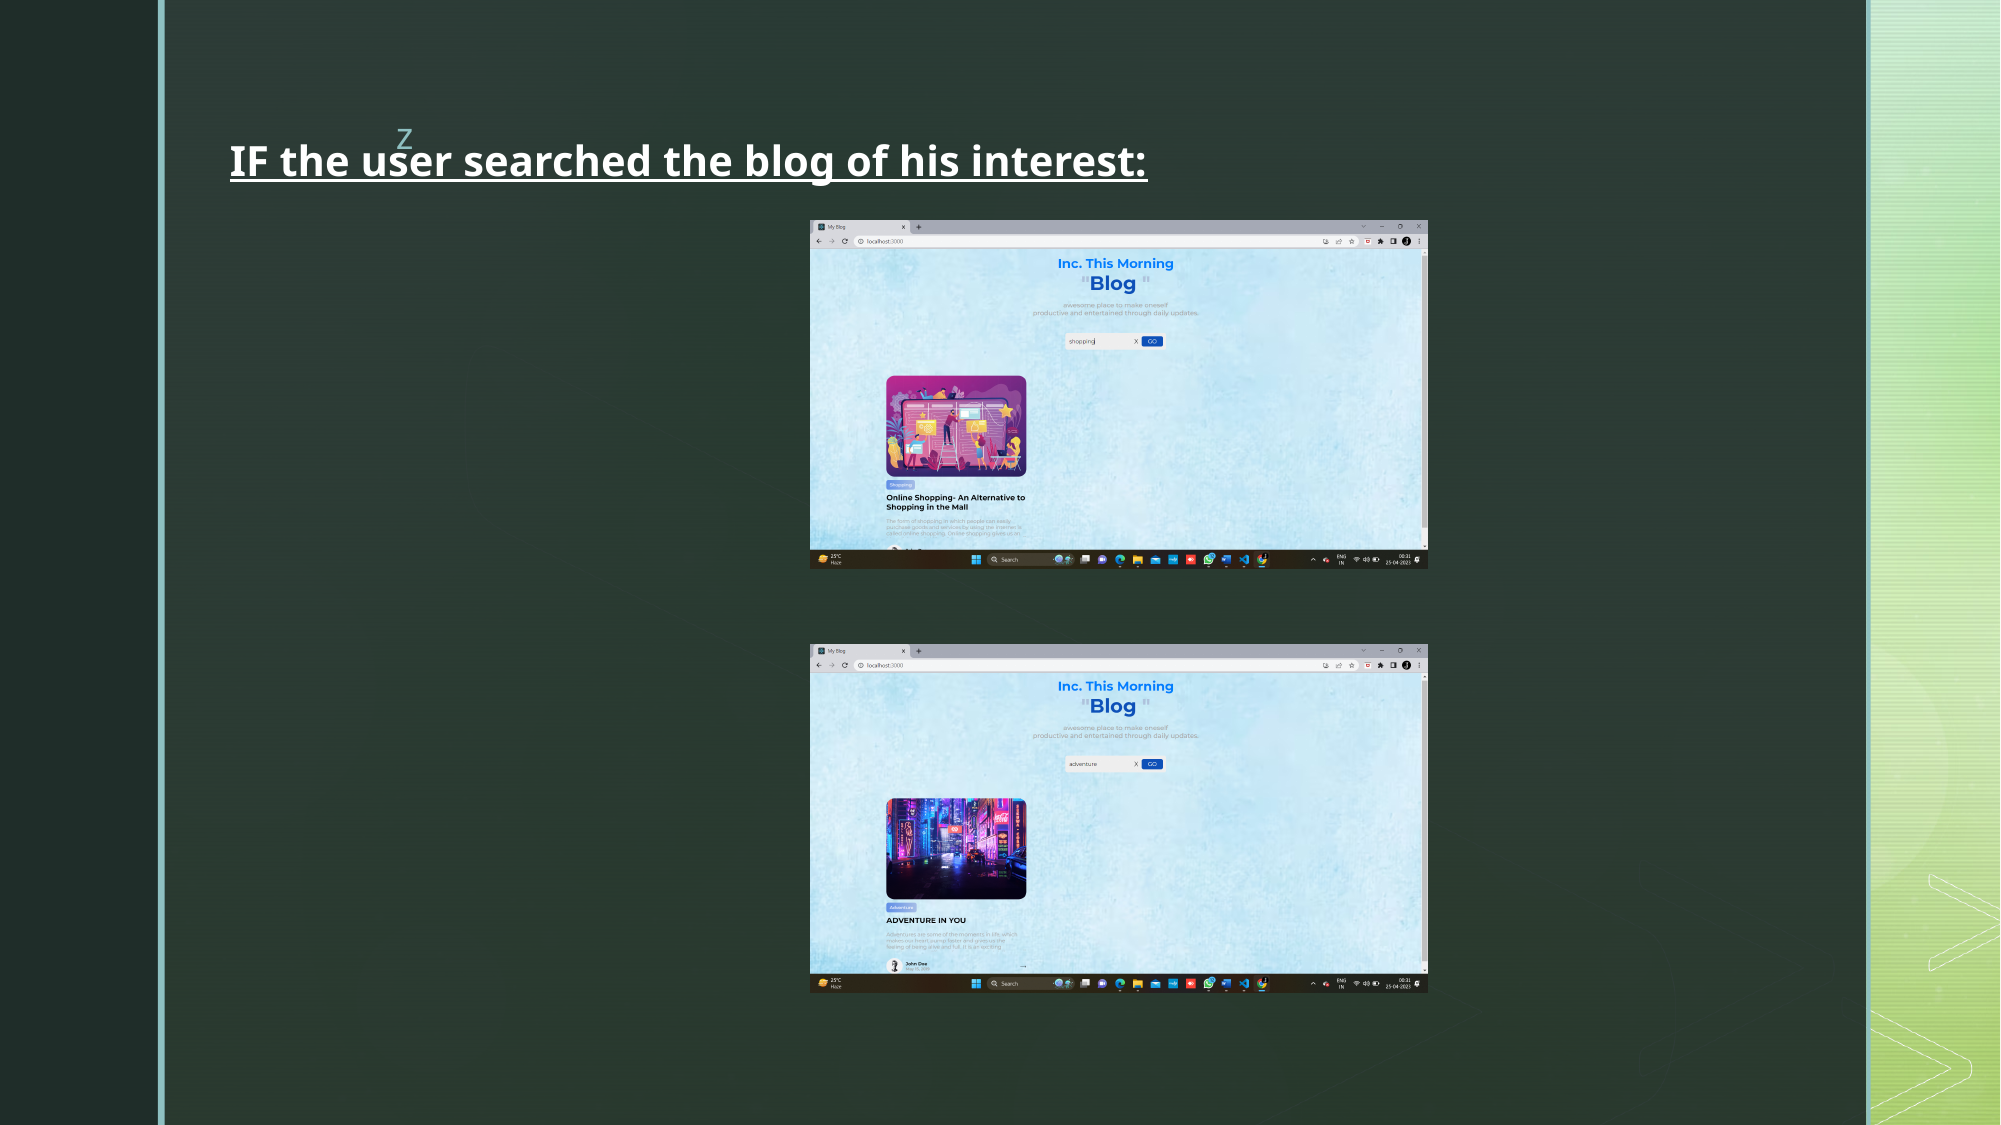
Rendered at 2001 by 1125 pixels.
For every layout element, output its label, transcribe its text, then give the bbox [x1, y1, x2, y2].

picture [1871, 0, 2001, 1125]
title IF the user searched the blog of his interest: [214, 132, 1734, 310]
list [809, 220, 1429, 569]
picture [809, 644, 1429, 993]
